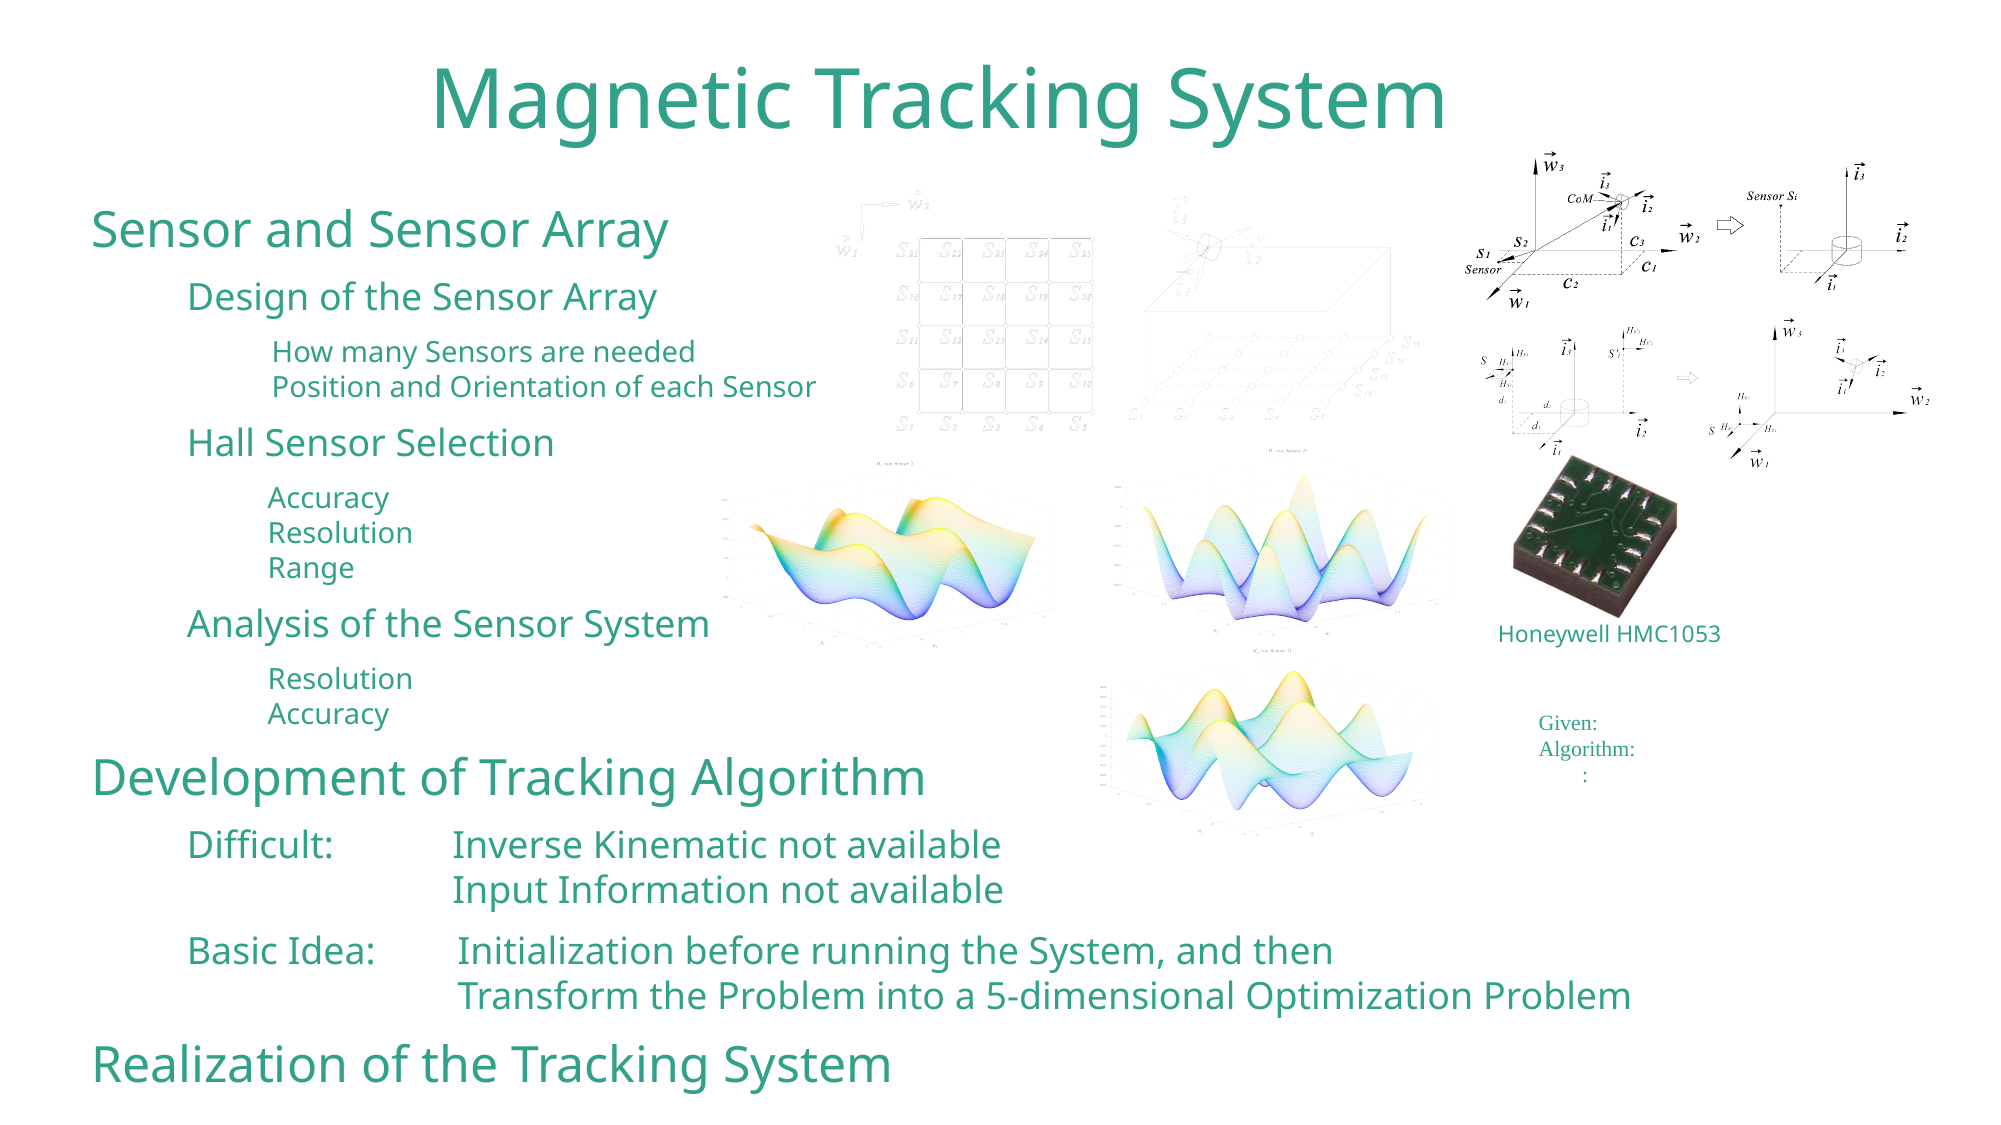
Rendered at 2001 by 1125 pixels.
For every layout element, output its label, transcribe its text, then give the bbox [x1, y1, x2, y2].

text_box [1483, 481, 1752, 656]
text_box Difficult: [172, 813, 353, 874]
text_box Development of Tracking Algorithm [76, 738, 1058, 814]
text_box Magnetic Tracking System [415, 37, 1585, 153]
text_box Resolution Accuracy [252, 652, 898, 738]
text_box Basic Idea: [172, 919, 443, 980]
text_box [1463, 140, 1933, 481]
text_box Initialization before running the System, and then Transform the Problem into a 5-dimensional Optimization Problem [443, 919, 1659, 1025]
text_box Realization of the Tracking System [76, 1025, 1838, 1101]
text_box Analysis of the Sensor System [172, 592, 680, 653]
text_box Sensor and Sensor Array [76, 190, 735, 265]
text_box Accuracy Resolution Range [252, 471, 680, 592]
text_box Inverse Kinematic not available Input Information not available [437, 813, 1042, 919]
text_box Hall Sensor Selection [172, 411, 603, 472]
picture [680, 165, 1483, 855]
text_box How many Sensors are needed Position and Orientation of each Sensor [256, 325, 831, 411]
text_box Design of the Sensor Array [172, 265, 682, 326]
